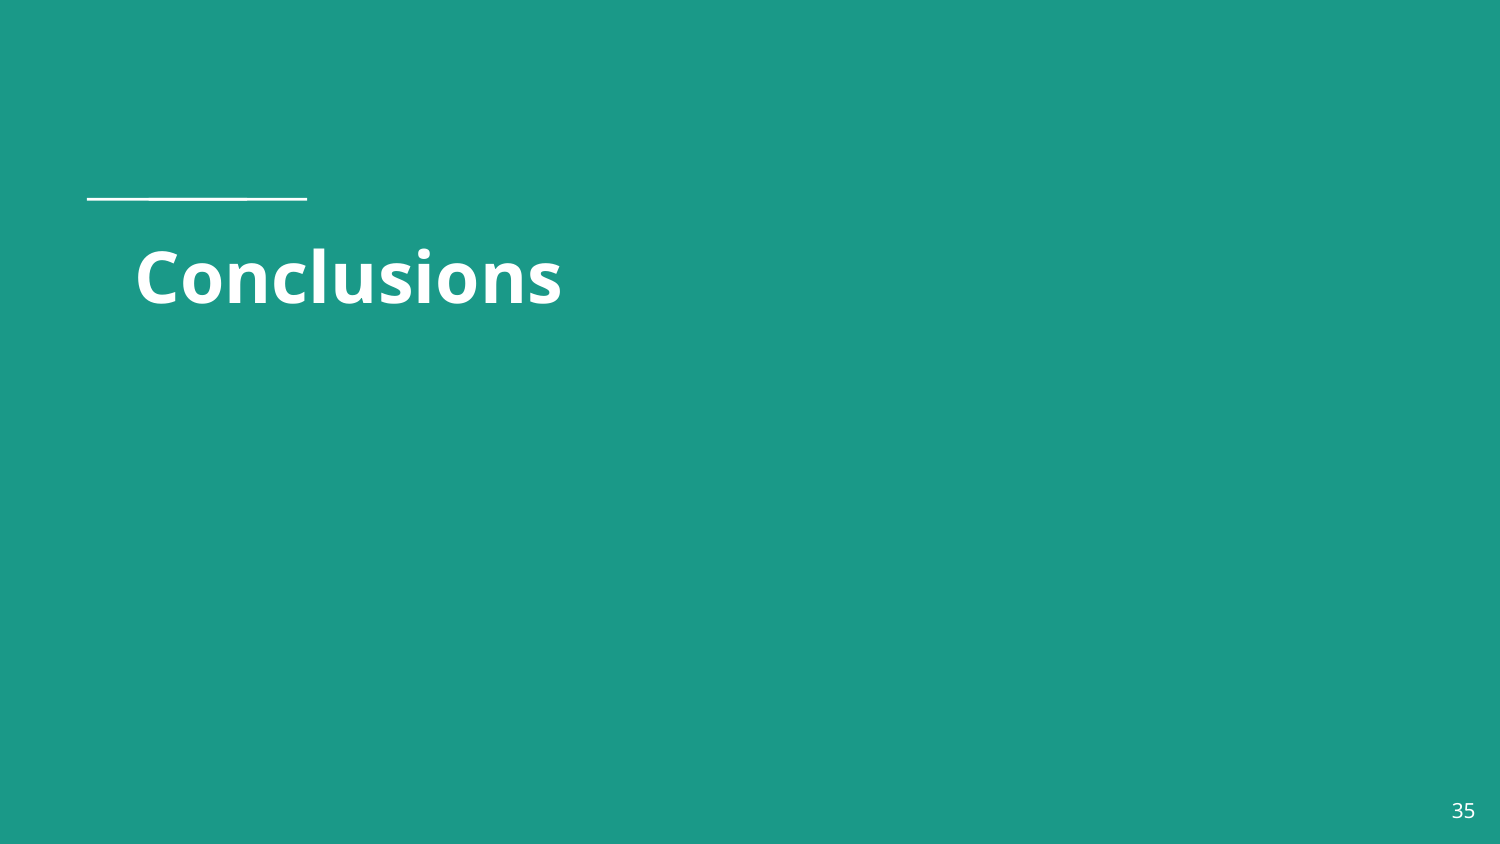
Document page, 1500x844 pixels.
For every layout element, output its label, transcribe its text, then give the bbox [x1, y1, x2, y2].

slide_number ‹#› [1400, 779, 1491, 844]
title Conclusions [119, 216, 1381, 466]
